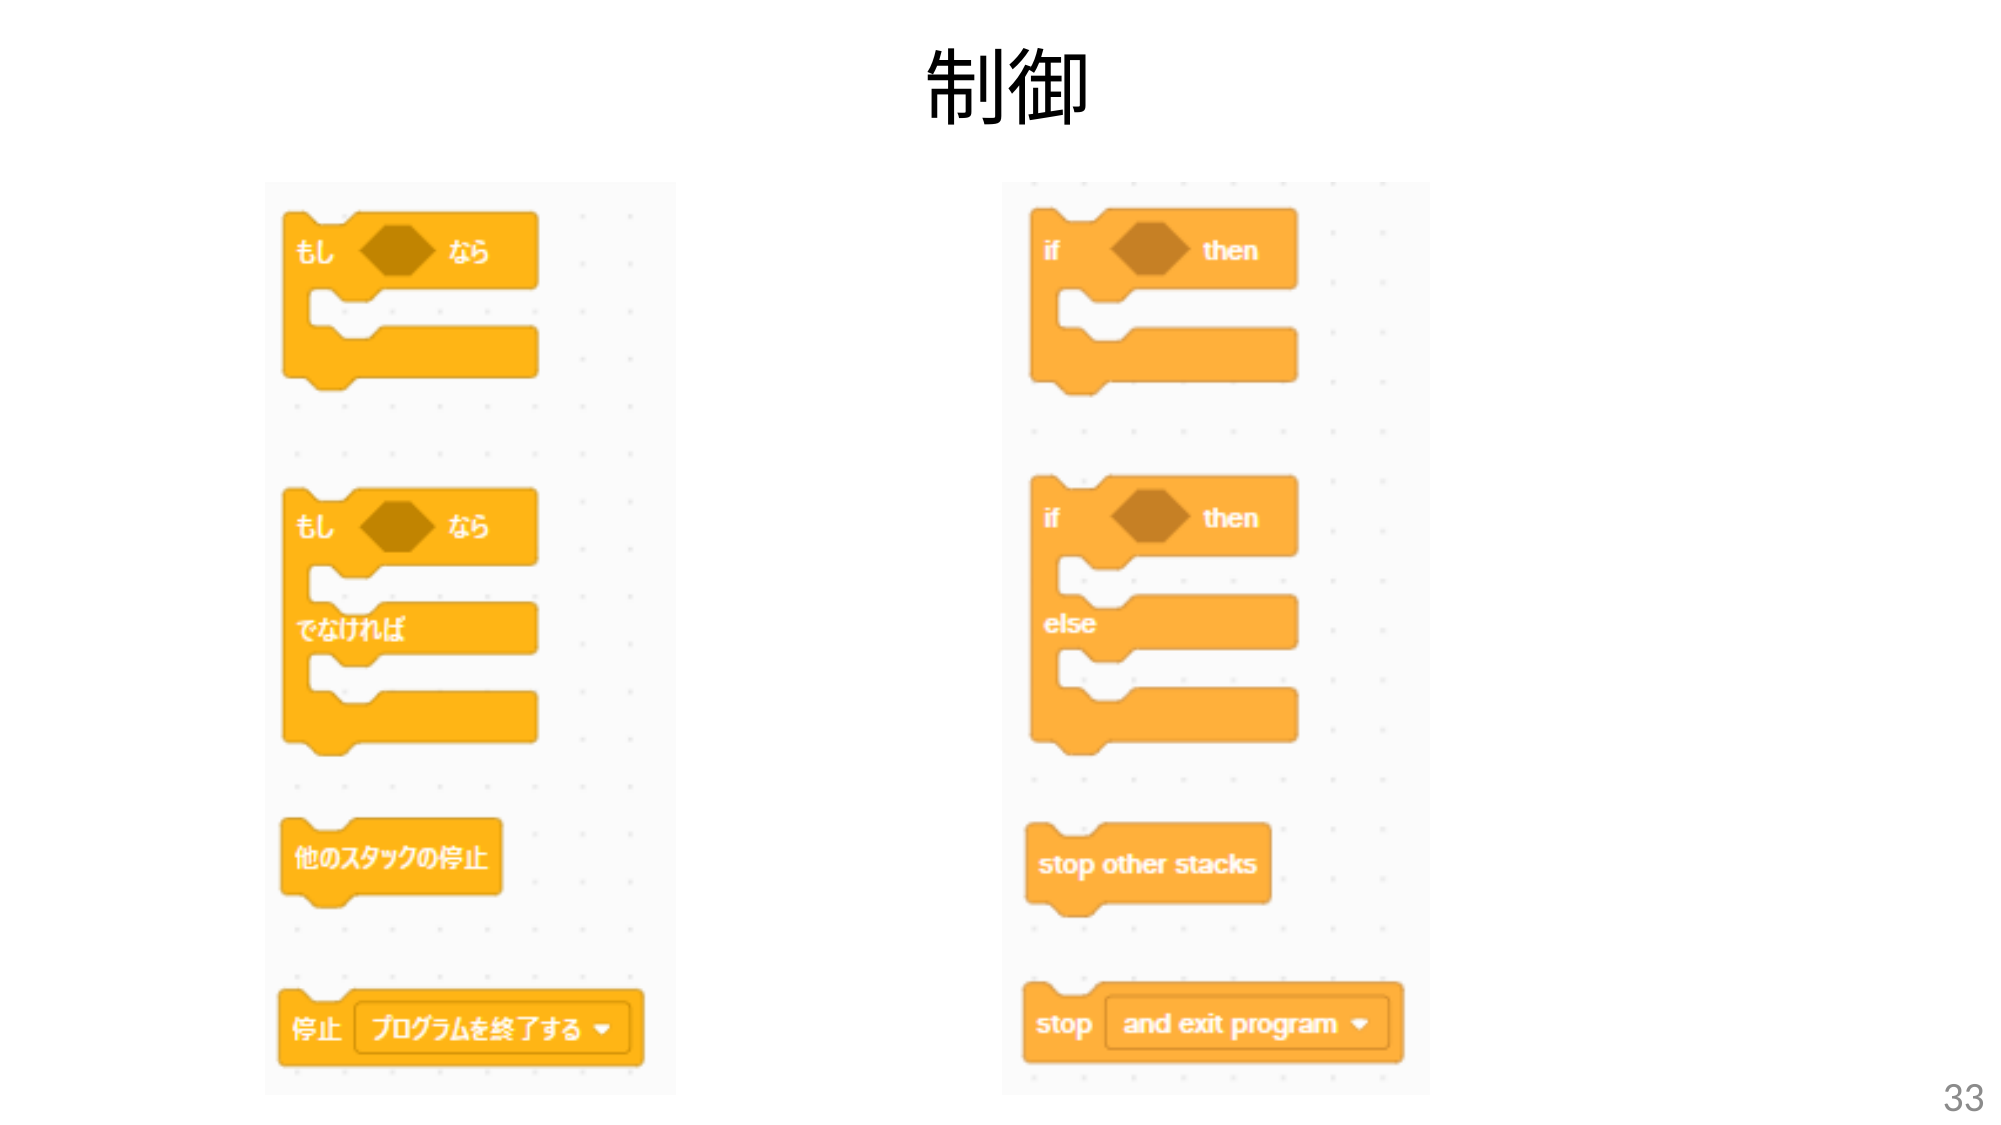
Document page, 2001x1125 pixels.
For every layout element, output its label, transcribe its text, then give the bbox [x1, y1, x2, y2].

picture [1002, 182, 1430, 1095]
picture [264, 182, 676, 1096]
title 制御 [55, 14, 1961, 157]
slide_number 33 [1881, 1065, 2000, 1125]
